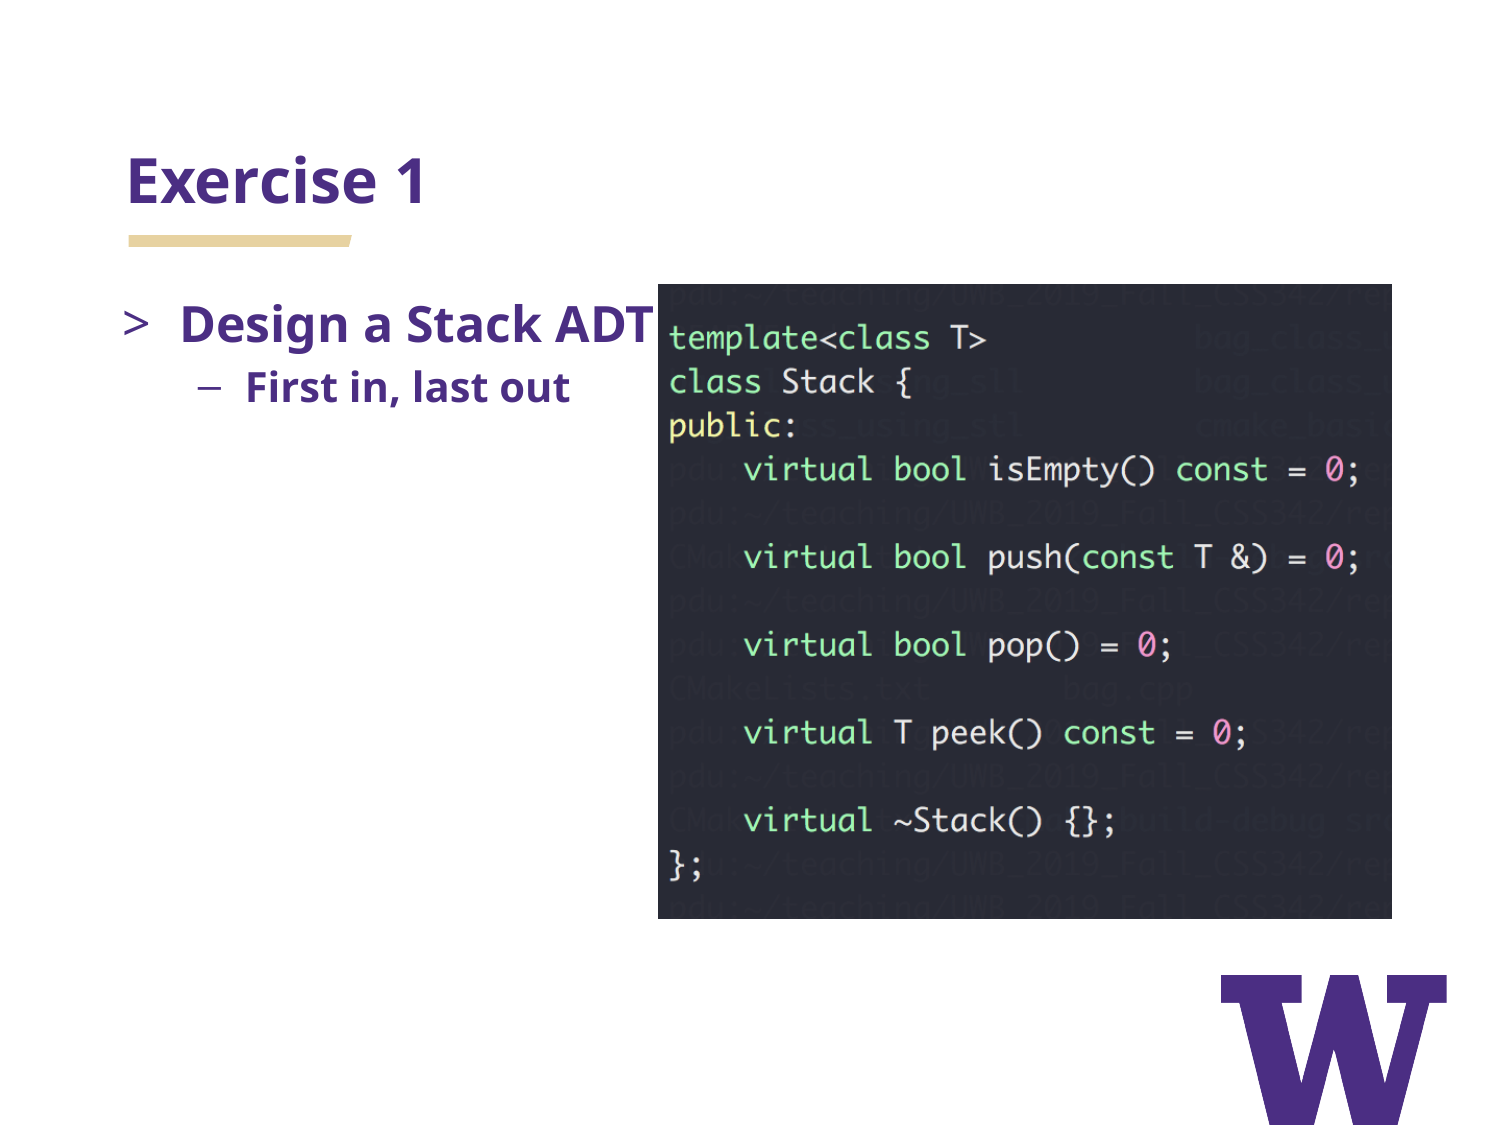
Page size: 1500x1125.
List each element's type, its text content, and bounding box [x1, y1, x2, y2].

picture [128, 235, 352, 247]
title Exercise 1 [110, 60, 1453, 224]
picture [1221, 975, 1447, 1125]
picture [658, 284, 1393, 919]
list Design a Stack ADT First in, last out [108, 284, 1453, 944]
